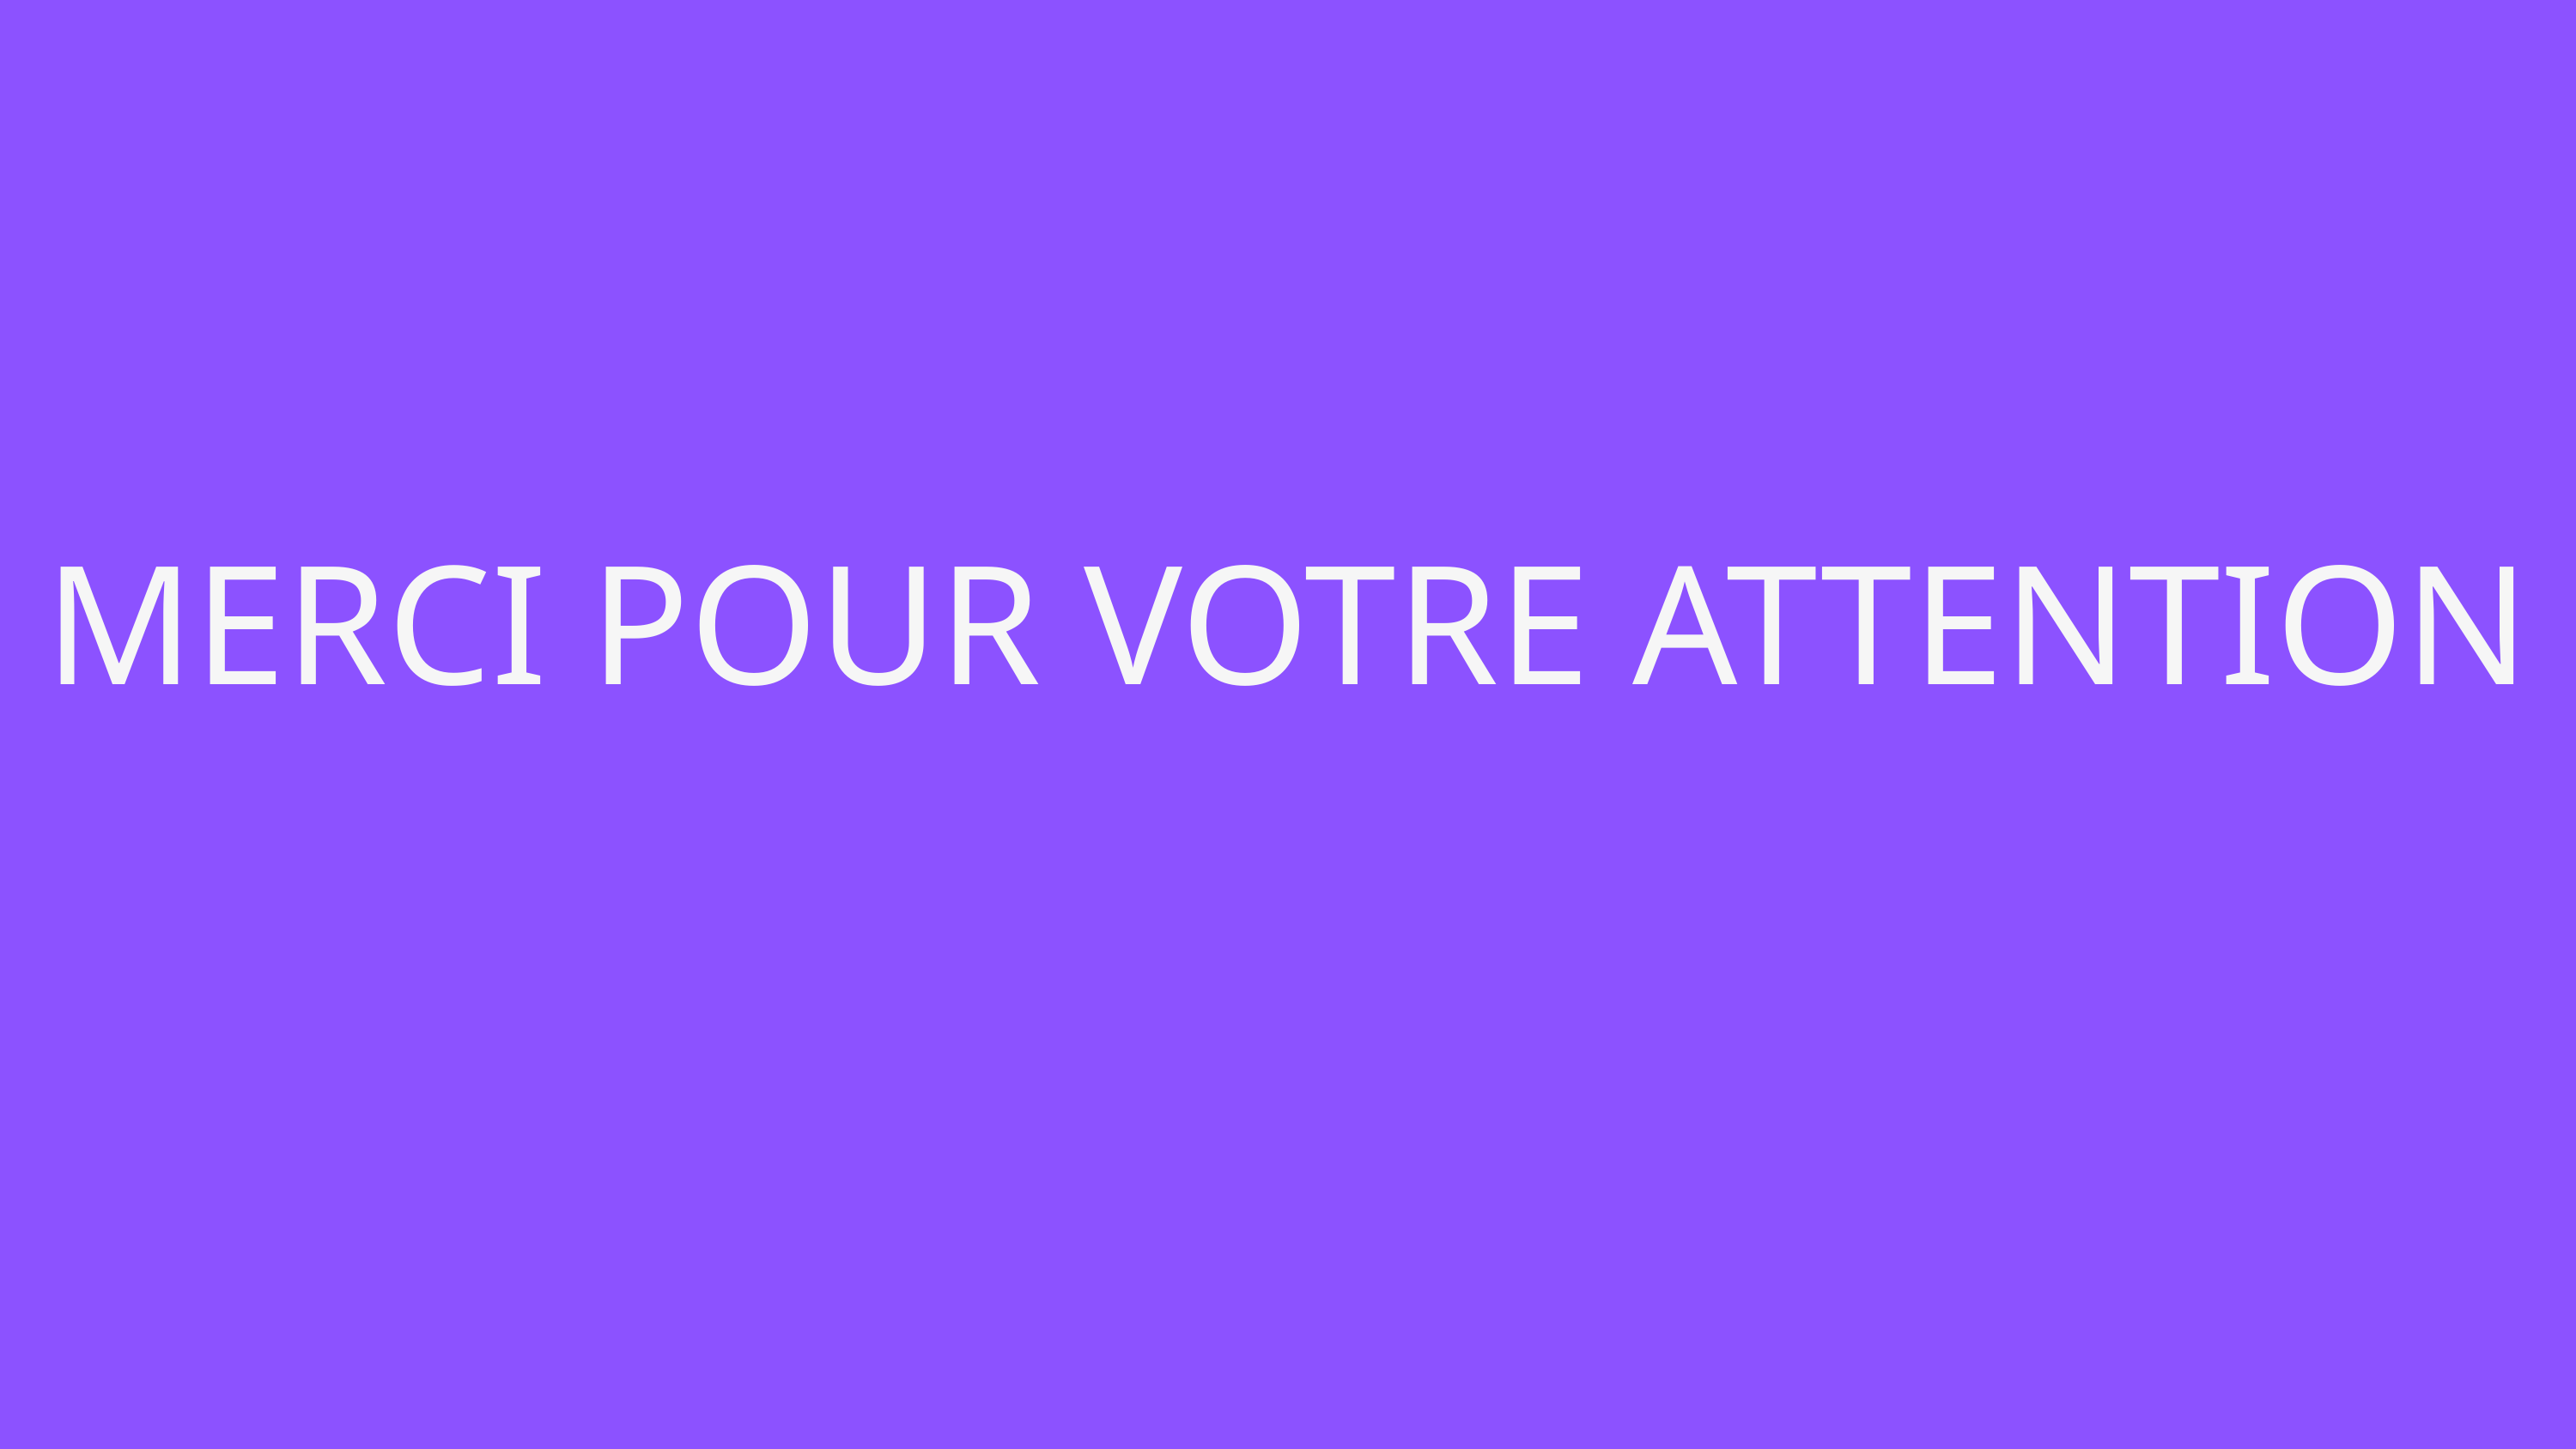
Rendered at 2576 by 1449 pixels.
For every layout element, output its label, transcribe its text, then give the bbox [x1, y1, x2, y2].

text_box MERCI POUR VOTRE ATTENTION [0, 487, 2576, 718]
